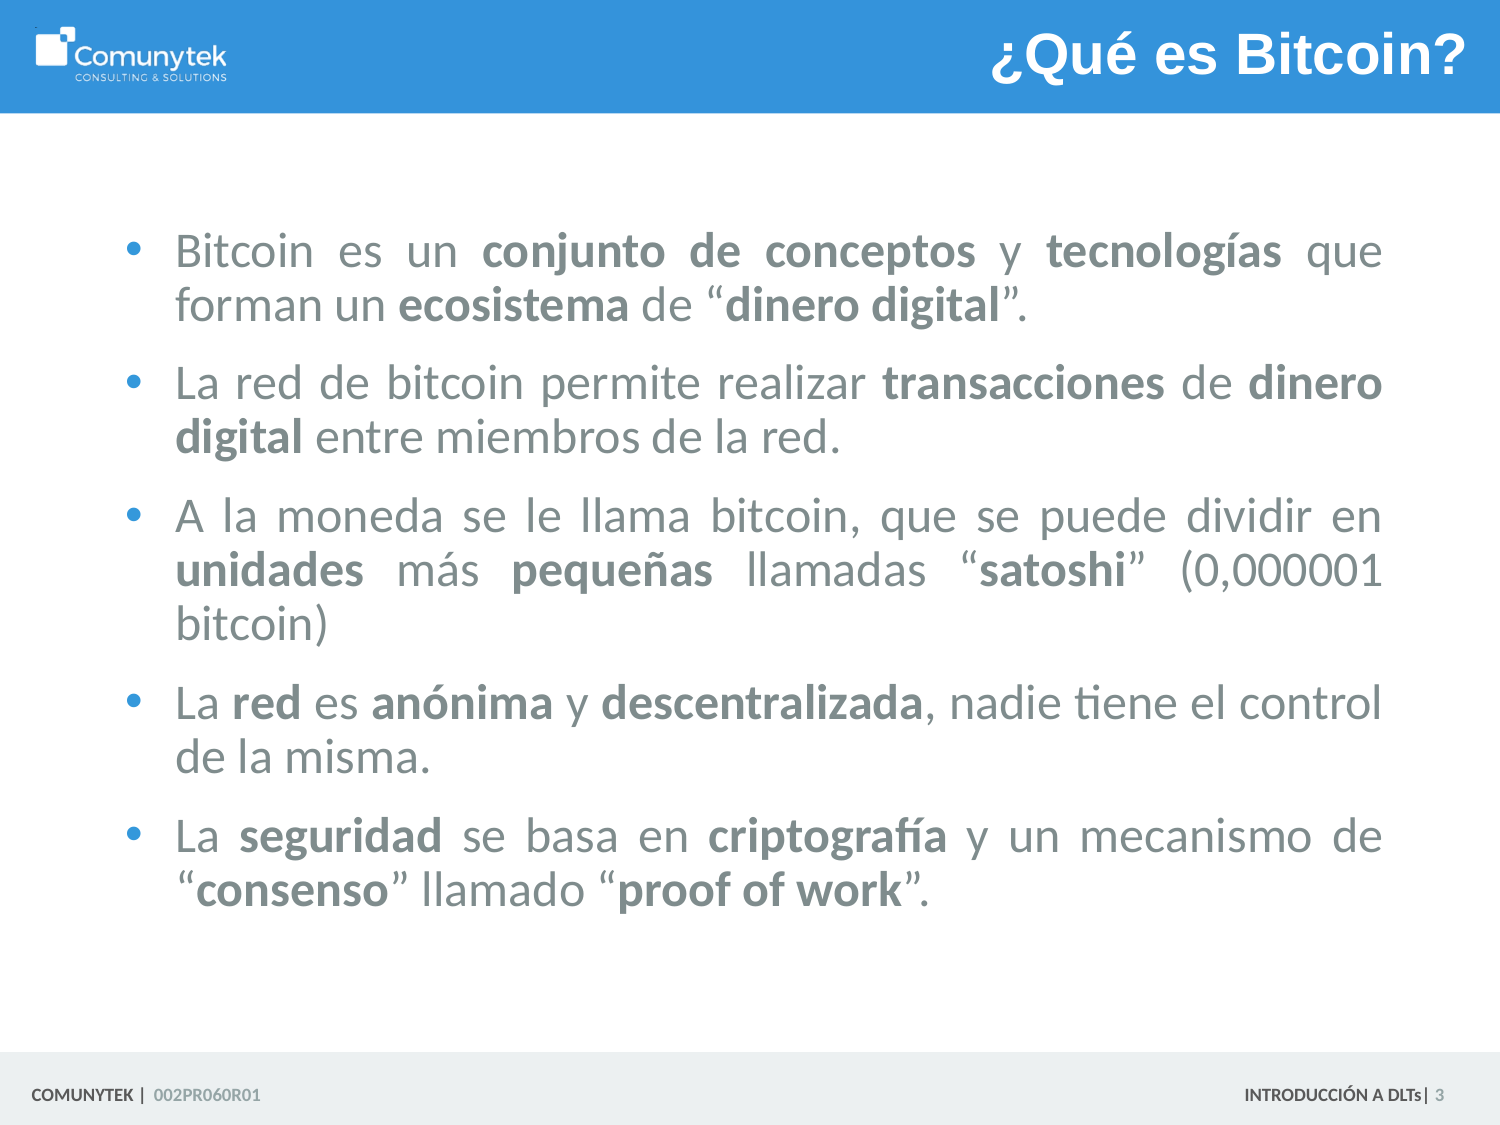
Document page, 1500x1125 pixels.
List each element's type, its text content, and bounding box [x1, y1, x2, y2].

list Bitcoin es un conjunto de conceptos y tecnologías que forman un ecosistema de “dinero digital”. La red de bitcoin permite realizar transacciones de dinero digital entre miembros de la red. A la moneda se le llama bitcoin, que se puede dividir en unidades más pequeñas llamadas “satoshi” (0,000001 bitcoin) La red es anónima y descentralizada, nadie tiene el control de la misma. La seguridad se basa en criptografía y un mecanismo de “consenso” llamado “proof of work”. [81, 216, 1399, 931]
title ¿Qué es Bitcoin? [948, 1, 1484, 110]
picture [35, 26, 227, 82]
footer 3 [1430, 1070, 1484, 1118]
